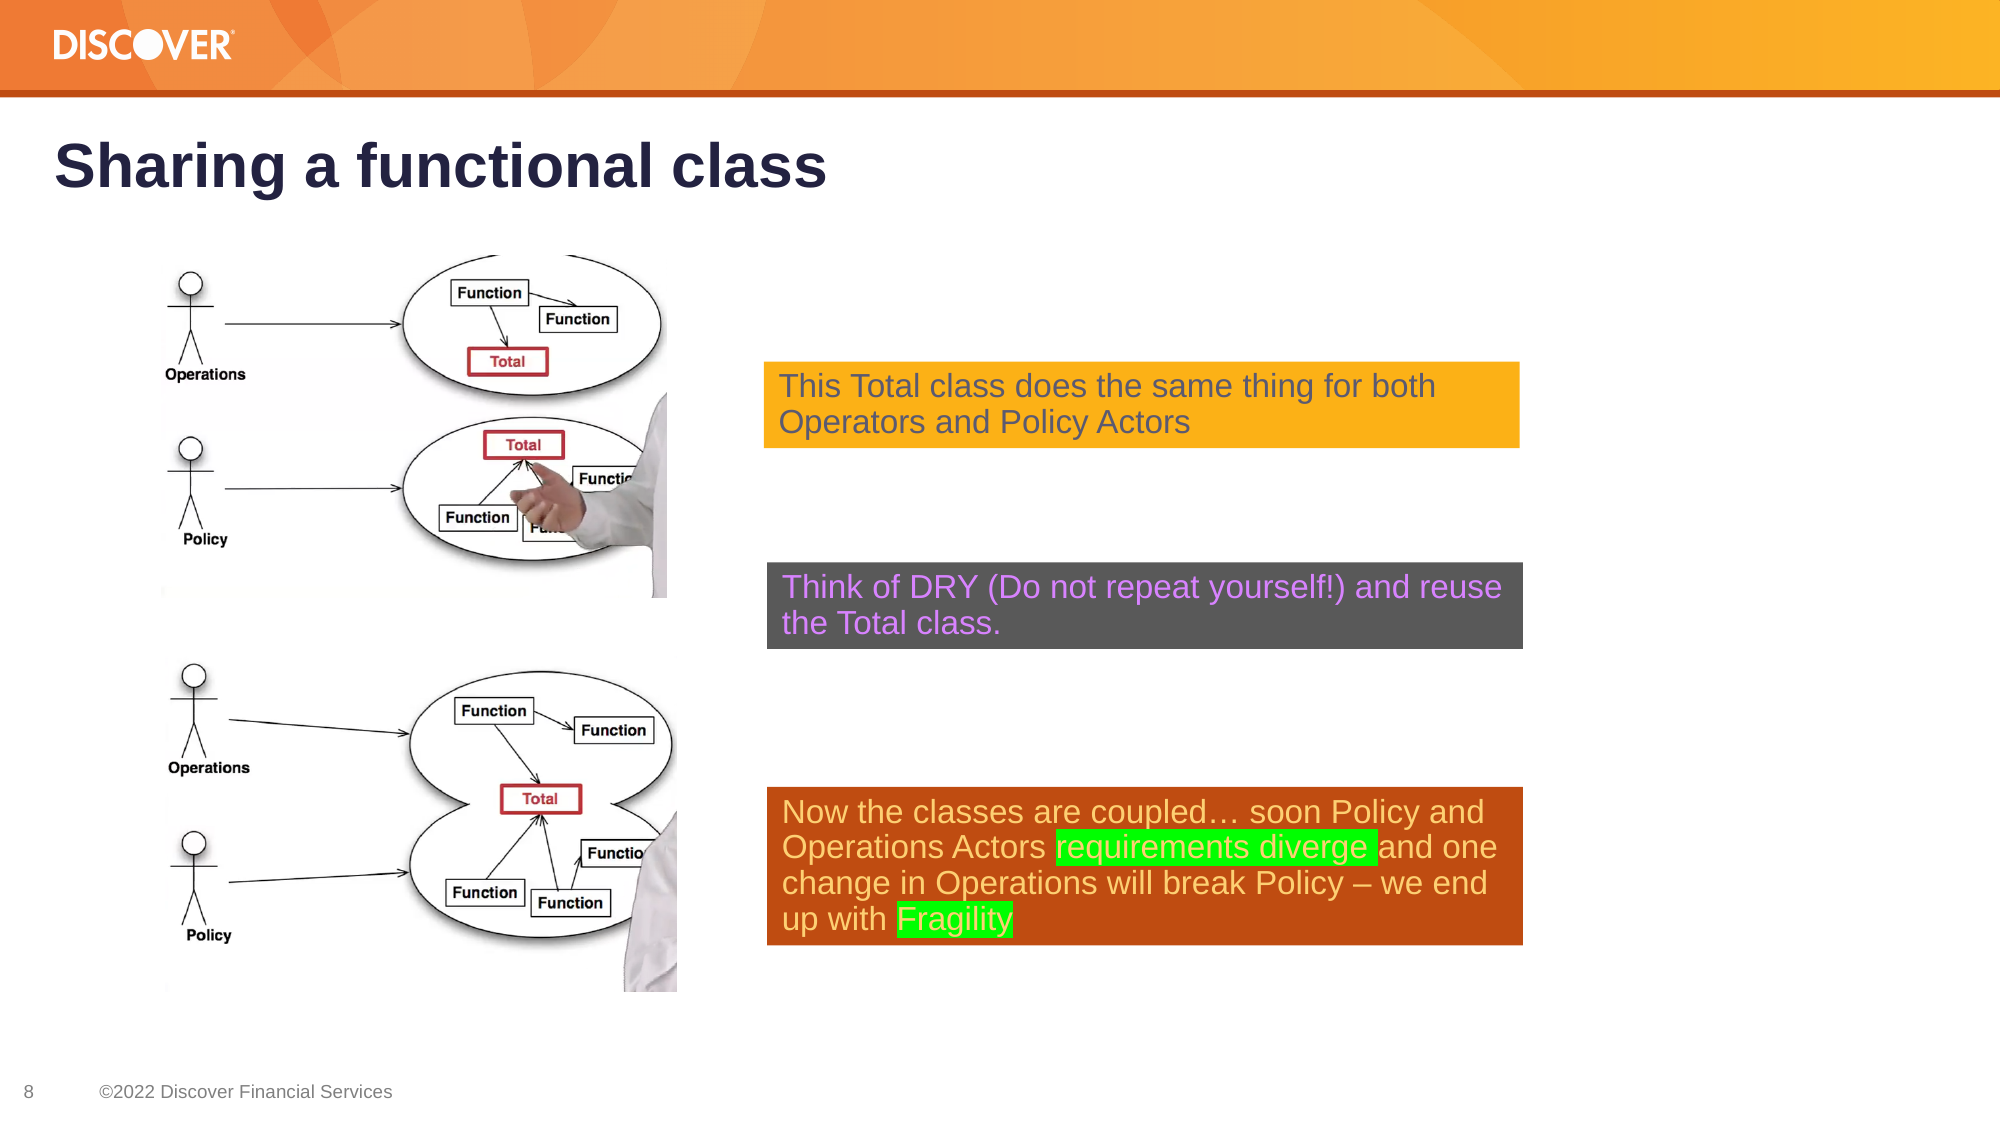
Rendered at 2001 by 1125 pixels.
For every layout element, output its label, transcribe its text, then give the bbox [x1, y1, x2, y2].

text_box Now the classes are coupled… soon Policy and Operations Actors requirements diverge and one change in Operations will break Policy – we end up with Fragility [767, 786, 1523, 946]
title Sharing a functional class [54, 97, 1945, 225]
text_box Think of DRY (Do not repeat yourself!) and reuse the Total class. [767, 562, 1523, 649]
picture [0, 0, 1795, 90]
picture [165, 656, 677, 992]
picture [161, 255, 667, 598]
text_box This Total class does the same thing for both Operators and Policy Actors [763, 361, 1520, 449]
